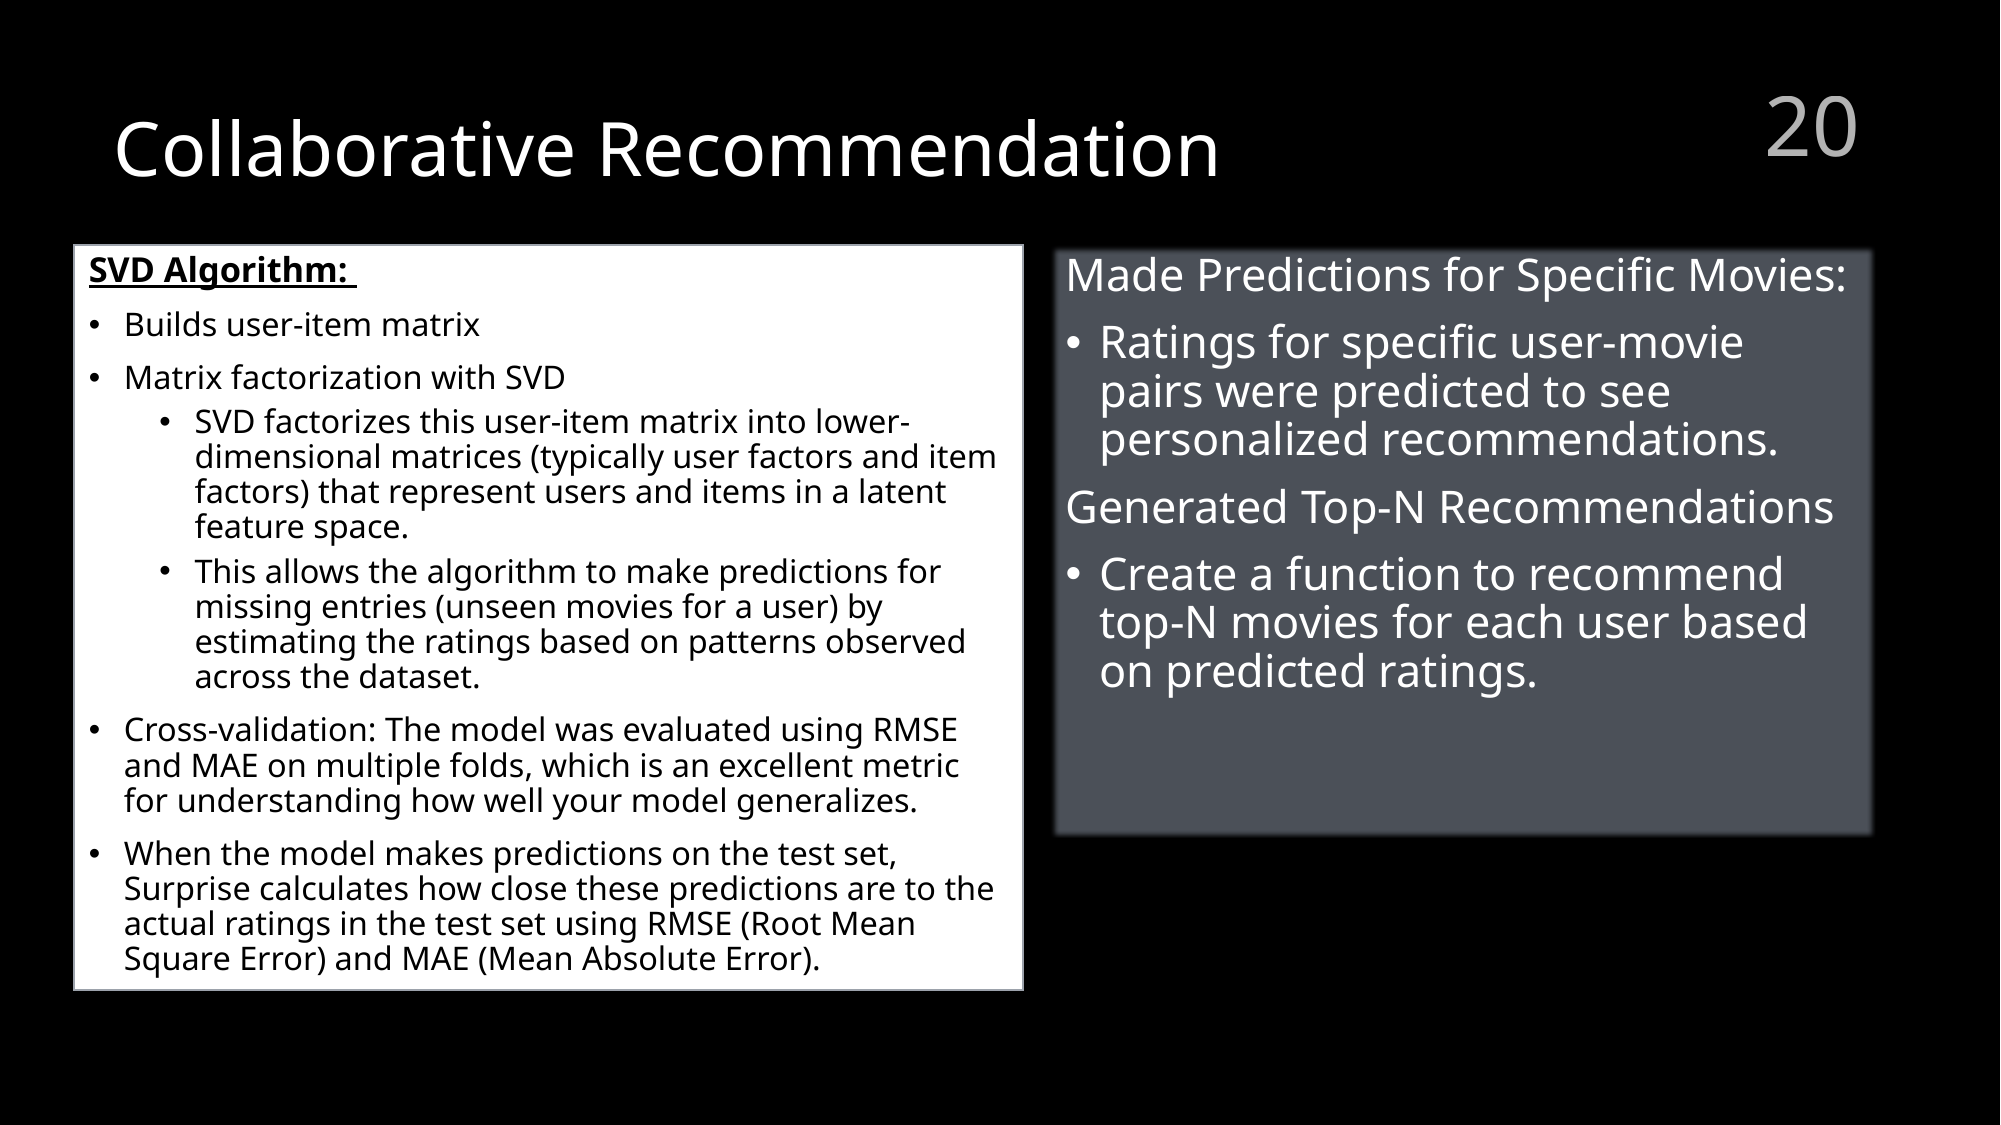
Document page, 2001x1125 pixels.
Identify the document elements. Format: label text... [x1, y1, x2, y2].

slide_number 20 [1500, 65, 1875, 191]
title Collaborative Recommendation [98, 104, 1849, 230]
text_box Made Predictions for Specific Movies: Ratings for specific user-movie pairs were predicted to see personalized recommendations. Generated Top-N Recommendations Create a function to recommend top-N movies for each user based on predicted ratings. [1060, 255, 1868, 831]
list SVD Algorithm: Builds user-item matrix Matrix factorization with SVD SVD factorizes this user-item matrix into lower-dimensional matrices (typically user factors and item factors) that represent users and items in a latent feature space. This allows the algorithm to make predictions for missing entries (unseen movies for a user) by estimating the ratings based on patterns observed across the dataset. Cross-validation: The model was evaluated using RMSE and MAE on multiple folds, which is an excellent metric for understanding how well your model generalizes. When the model makes predictions on the test set, Surprise calculates how close these predictions are to the actual ratings in the test set using RMSE (Root Mean Square Error) and MAE (Mean Absolute Error). [73, 244, 1024, 991]
